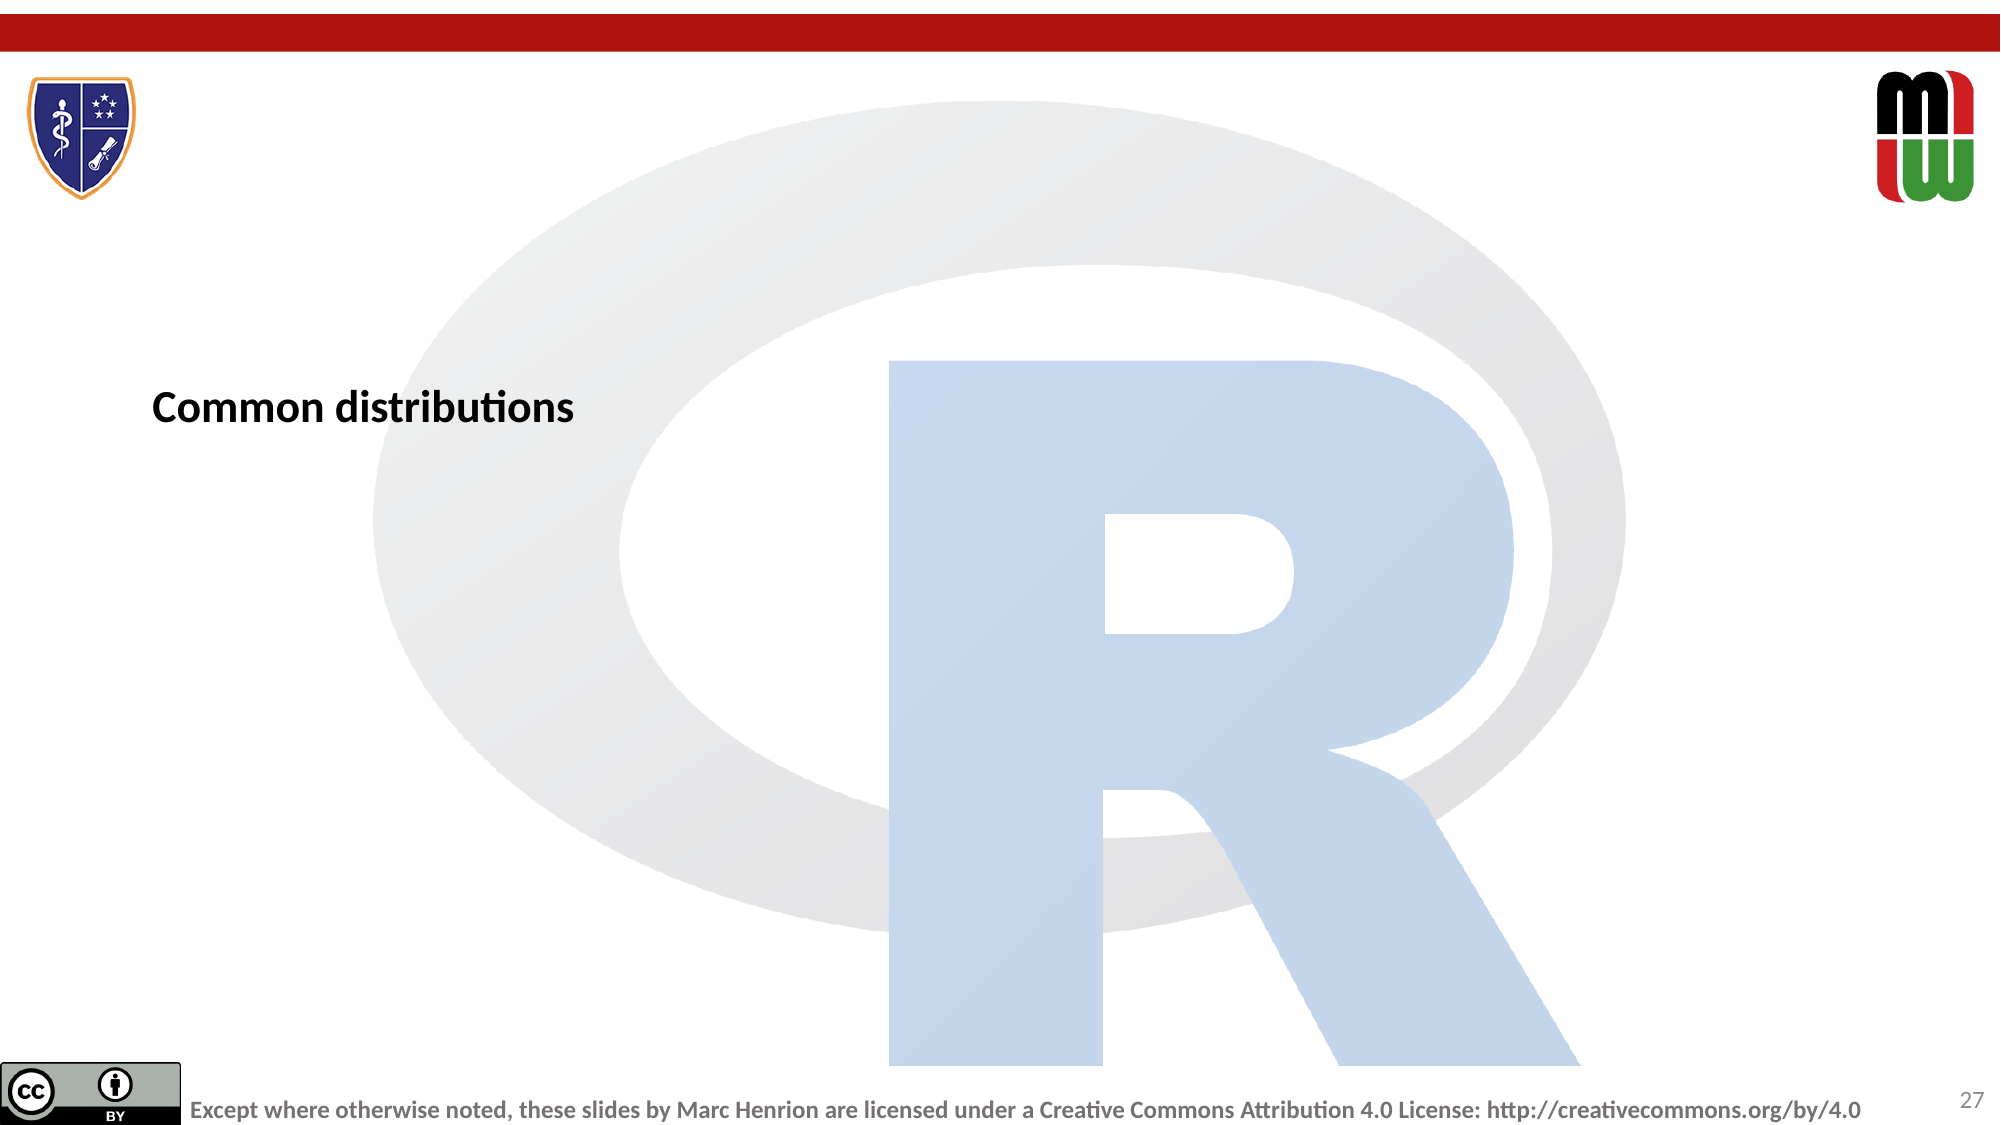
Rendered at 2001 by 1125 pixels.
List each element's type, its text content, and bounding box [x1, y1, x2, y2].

picture [0, 53, 161, 215]
picture [0, 1062, 181, 1125]
slide_number 27 [1550, 1073, 2000, 1125]
